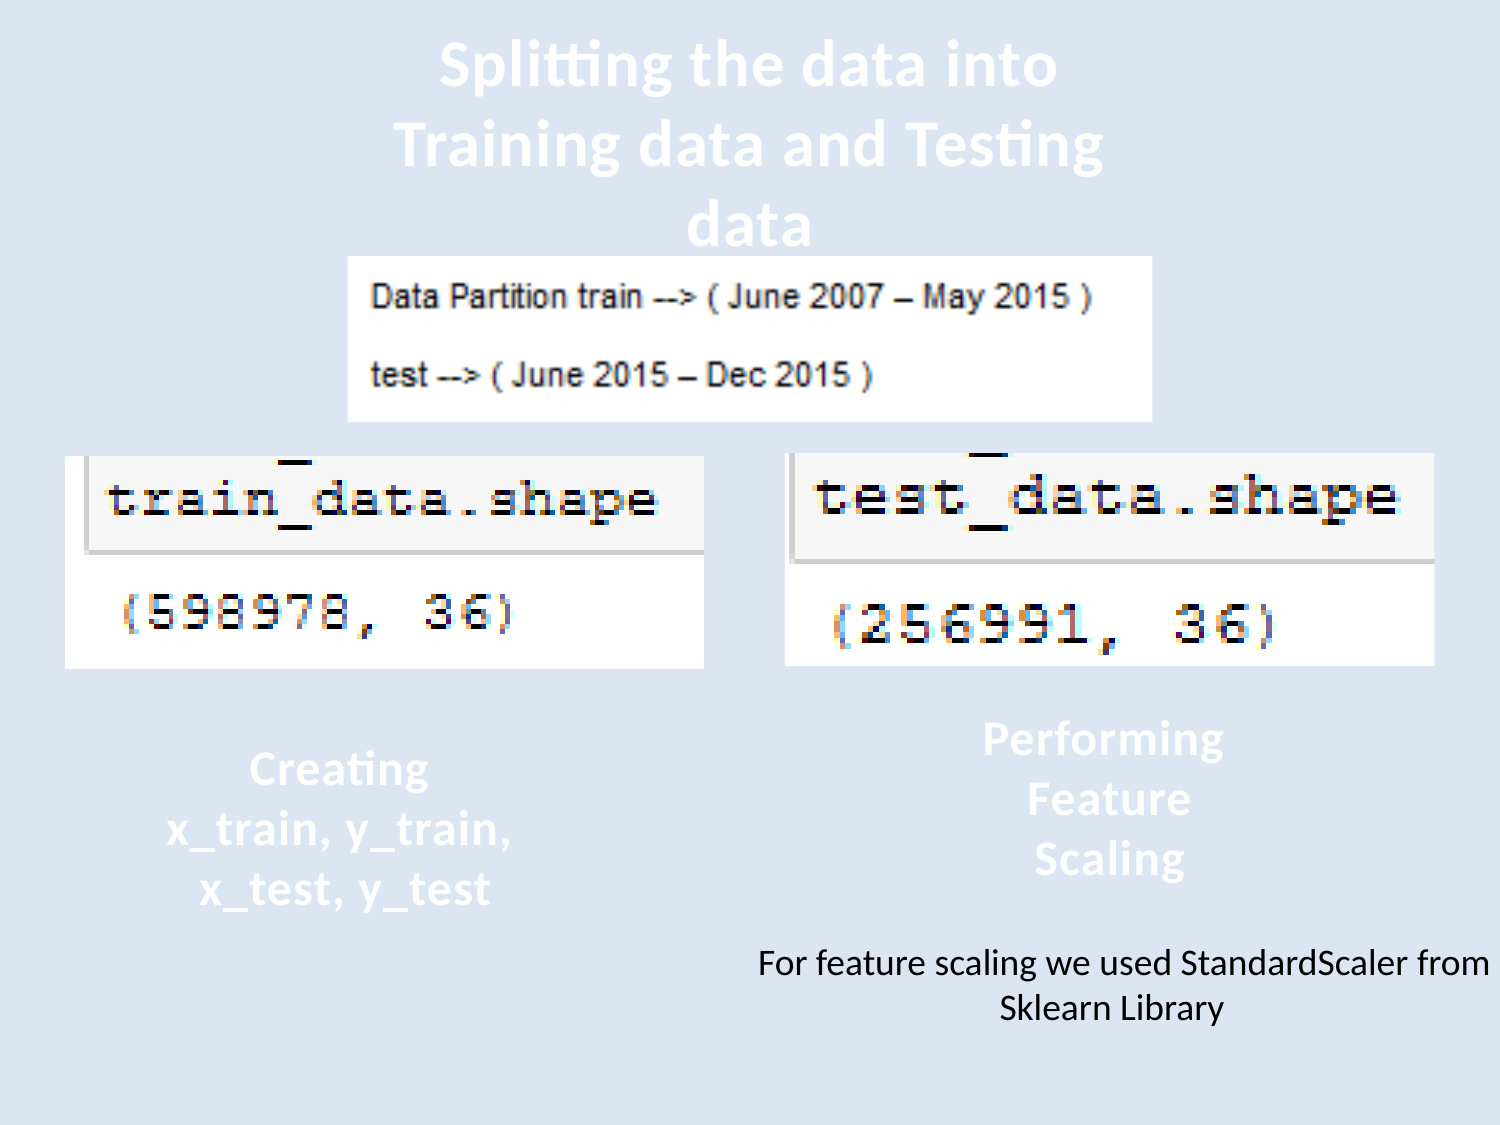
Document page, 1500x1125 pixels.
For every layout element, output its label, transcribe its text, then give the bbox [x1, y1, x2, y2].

text_box Performing Feature Scaling [856, 697, 1363, 893]
picture [65, 455, 704, 669]
text_box For feature scaling we used StandardScaler from Sklearn Library [727, 930, 1500, 1036]
text_box Splitting the data into Training data and Testing data [374, 12, 1125, 254]
text_box Creating x_train, y_train, x_test, y_test [0, 727, 780, 923]
picture [784, 452, 1435, 666]
picture [347, 255, 1153, 422]
